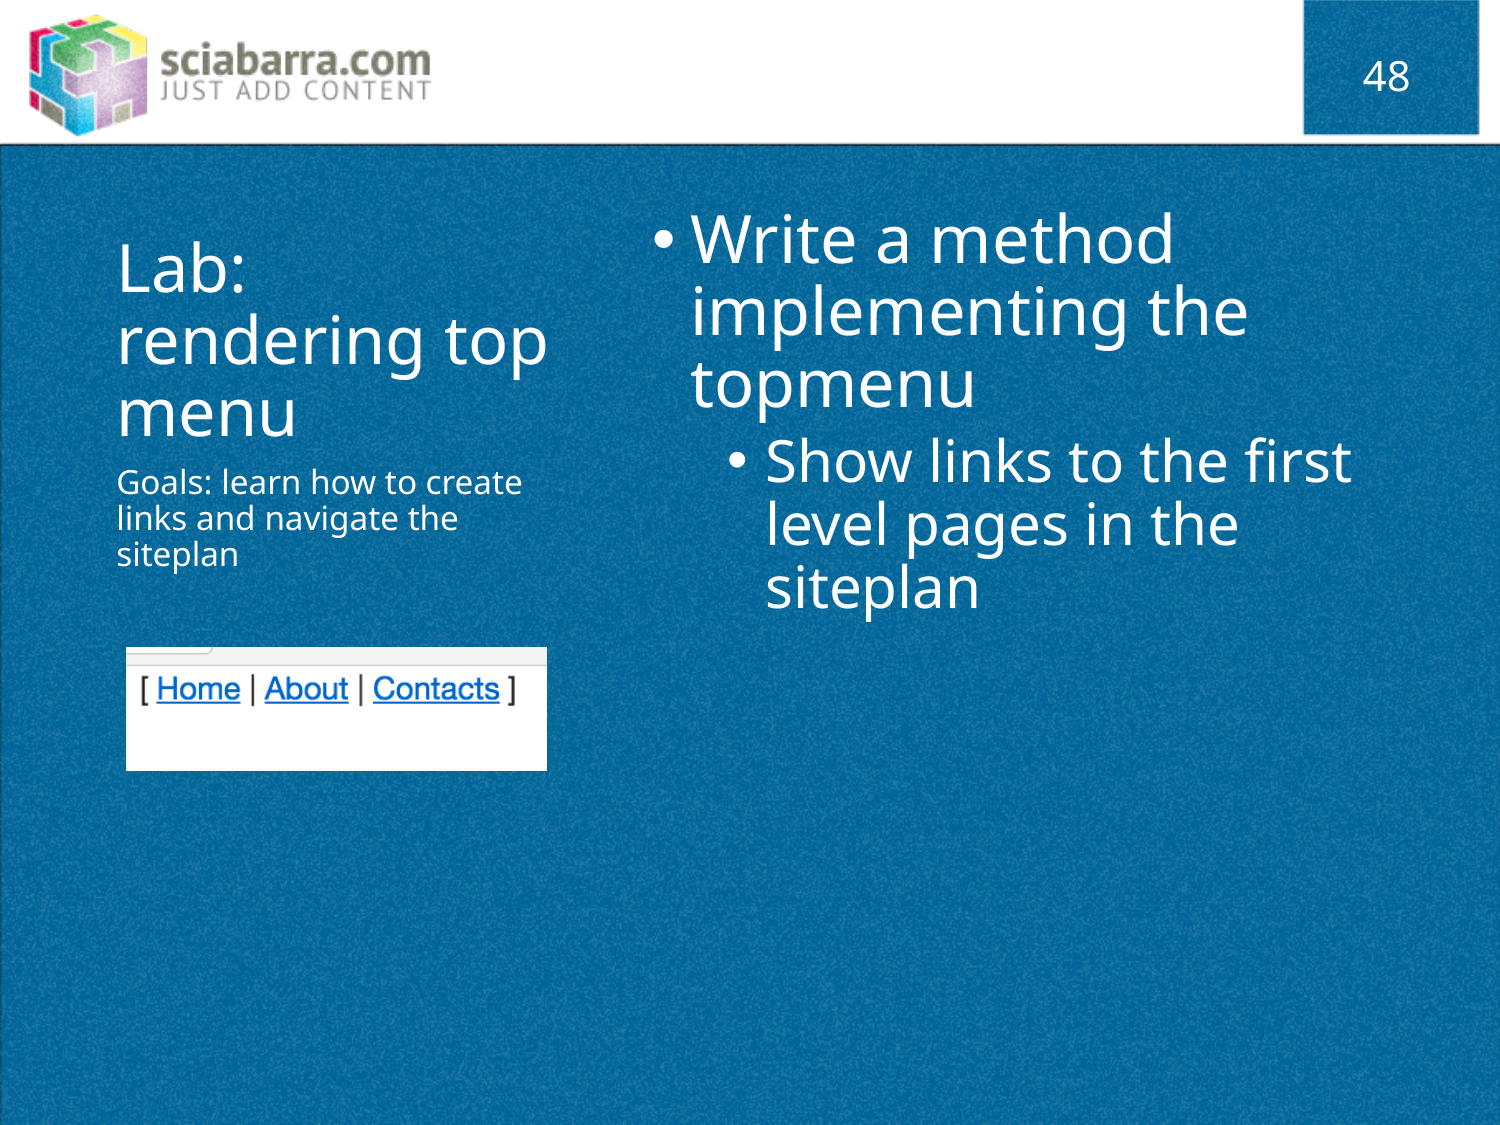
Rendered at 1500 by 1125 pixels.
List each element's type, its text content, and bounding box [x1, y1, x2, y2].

picture [0, 0, 1500, 151]
list Write a method implementing the topmenu Show links to the first level pages in the siteplan [637, 198, 1398, 1084]
slide_number 48 [1312, 42, 1462, 102]
picture [126, 647, 547, 771]
list Goals: learn how to create links and navigate the siteplan [101, 458, 586, 1084]
title Lab: rendering top menu [101, 195, 586, 458]
